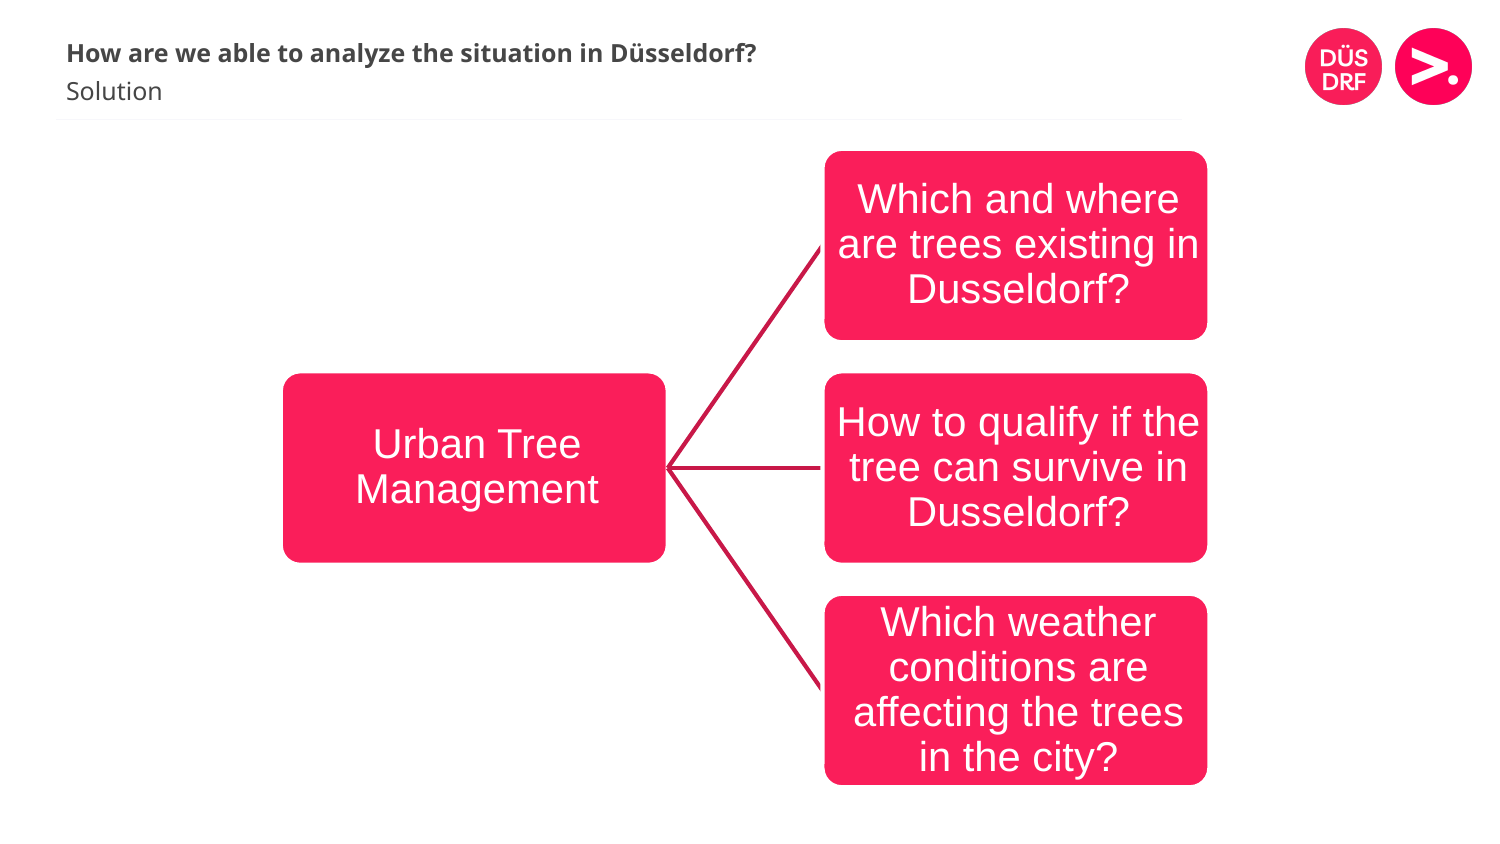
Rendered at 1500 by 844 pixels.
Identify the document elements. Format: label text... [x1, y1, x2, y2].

picture [1305, 83, 1382, 105]
picture [1395, 28, 1472, 105]
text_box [205, 148, 1285, 788]
subtitle Solution [51, 56, 1254, 116]
title How are we able to analyze the situation in Düsseldorf? [51, 23, 1449, 83]
